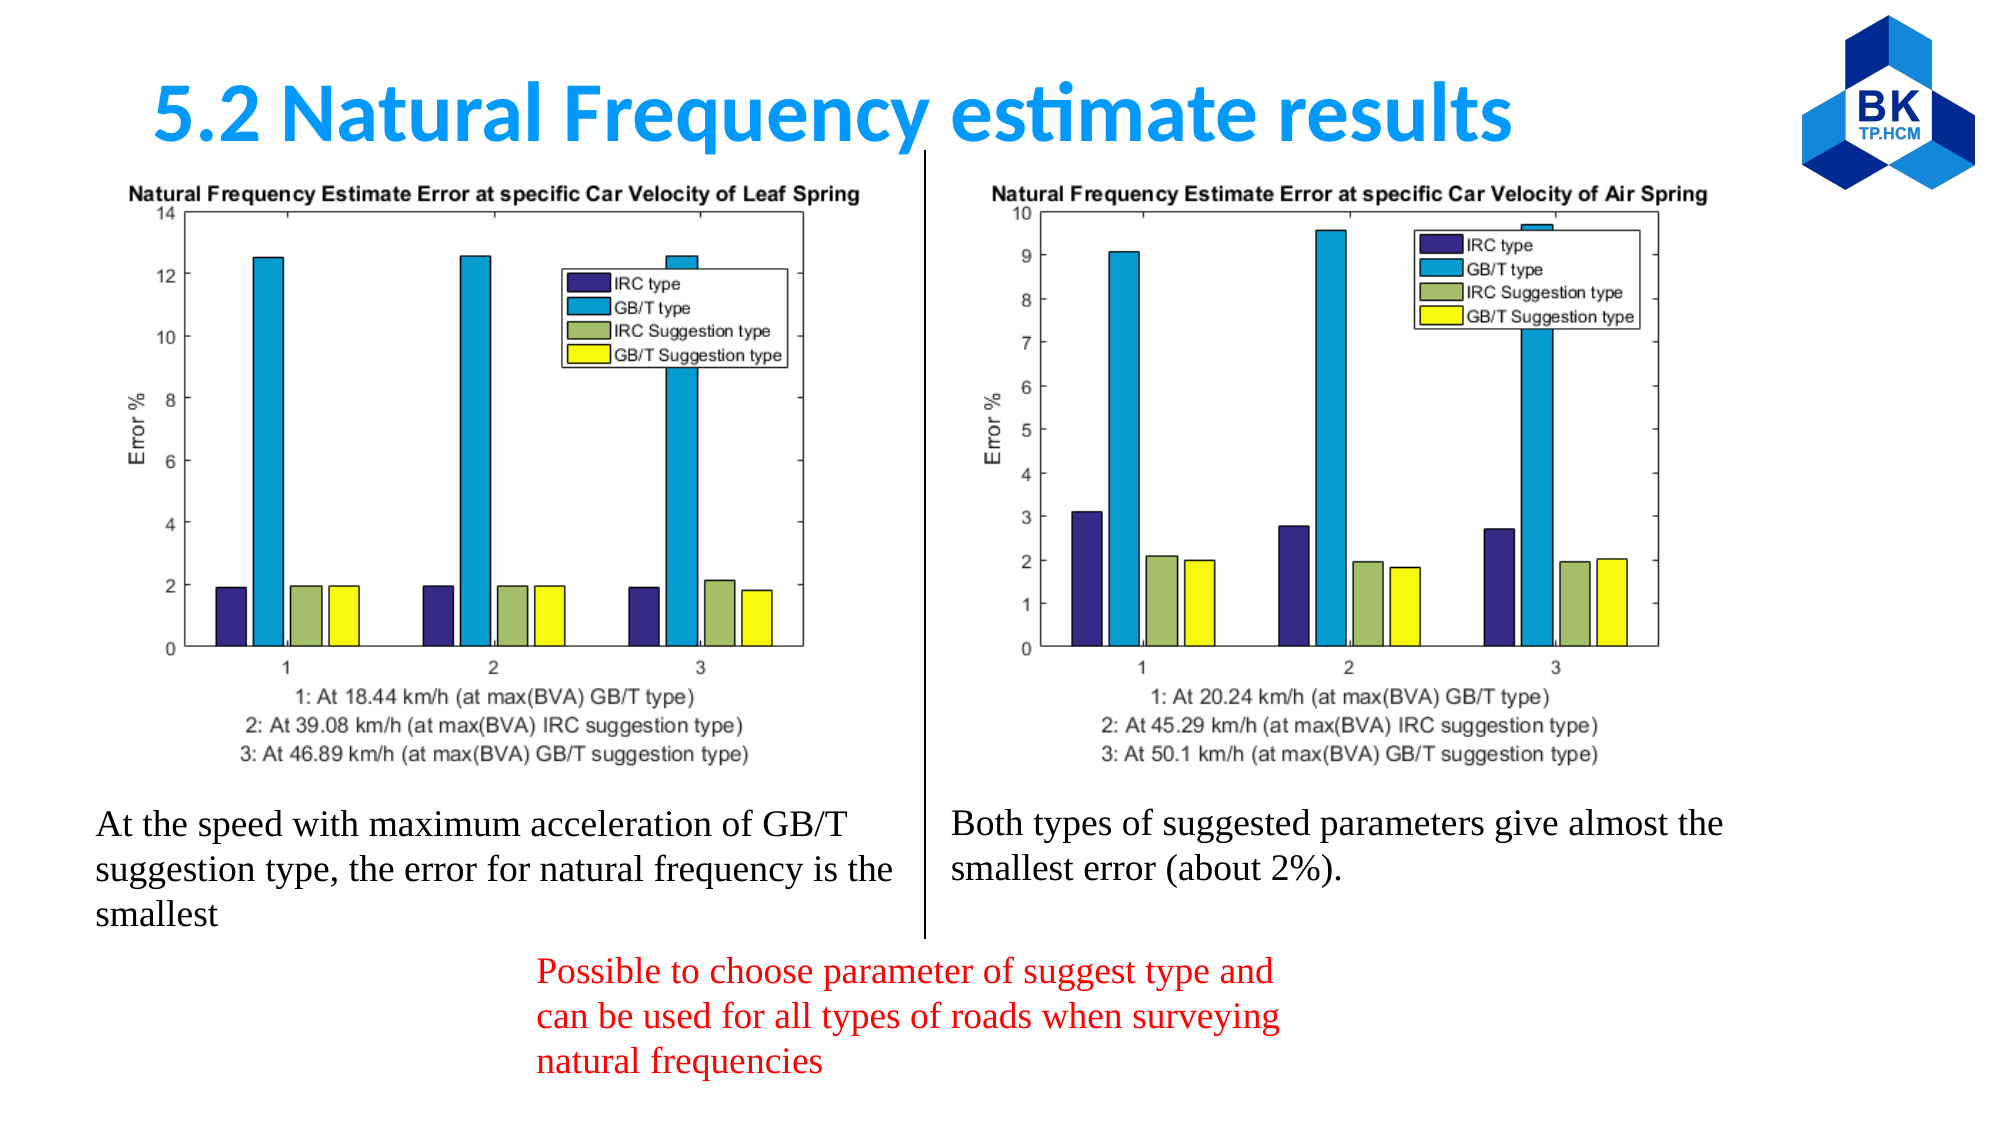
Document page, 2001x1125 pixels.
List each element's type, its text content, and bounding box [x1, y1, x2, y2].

text_box At the speed with maximum acceleration of GB/T suggestion type, the error for natural frequency is the smallest [80, 791, 924, 941]
text_box Both types of suggested parameters give almost the smallest error (about 2%). [936, 791, 1771, 896]
title 5.2 Natural Frequency estimate results [137, 59, 1863, 168]
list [936, 167, 1735, 767]
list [80, 167, 880, 767]
picture [1802, 15, 1975, 190]
text_box Possible to choose parameter of suggest type and can be used for all types of roads when surveying natural frequencies [521, 938, 1351, 1089]
